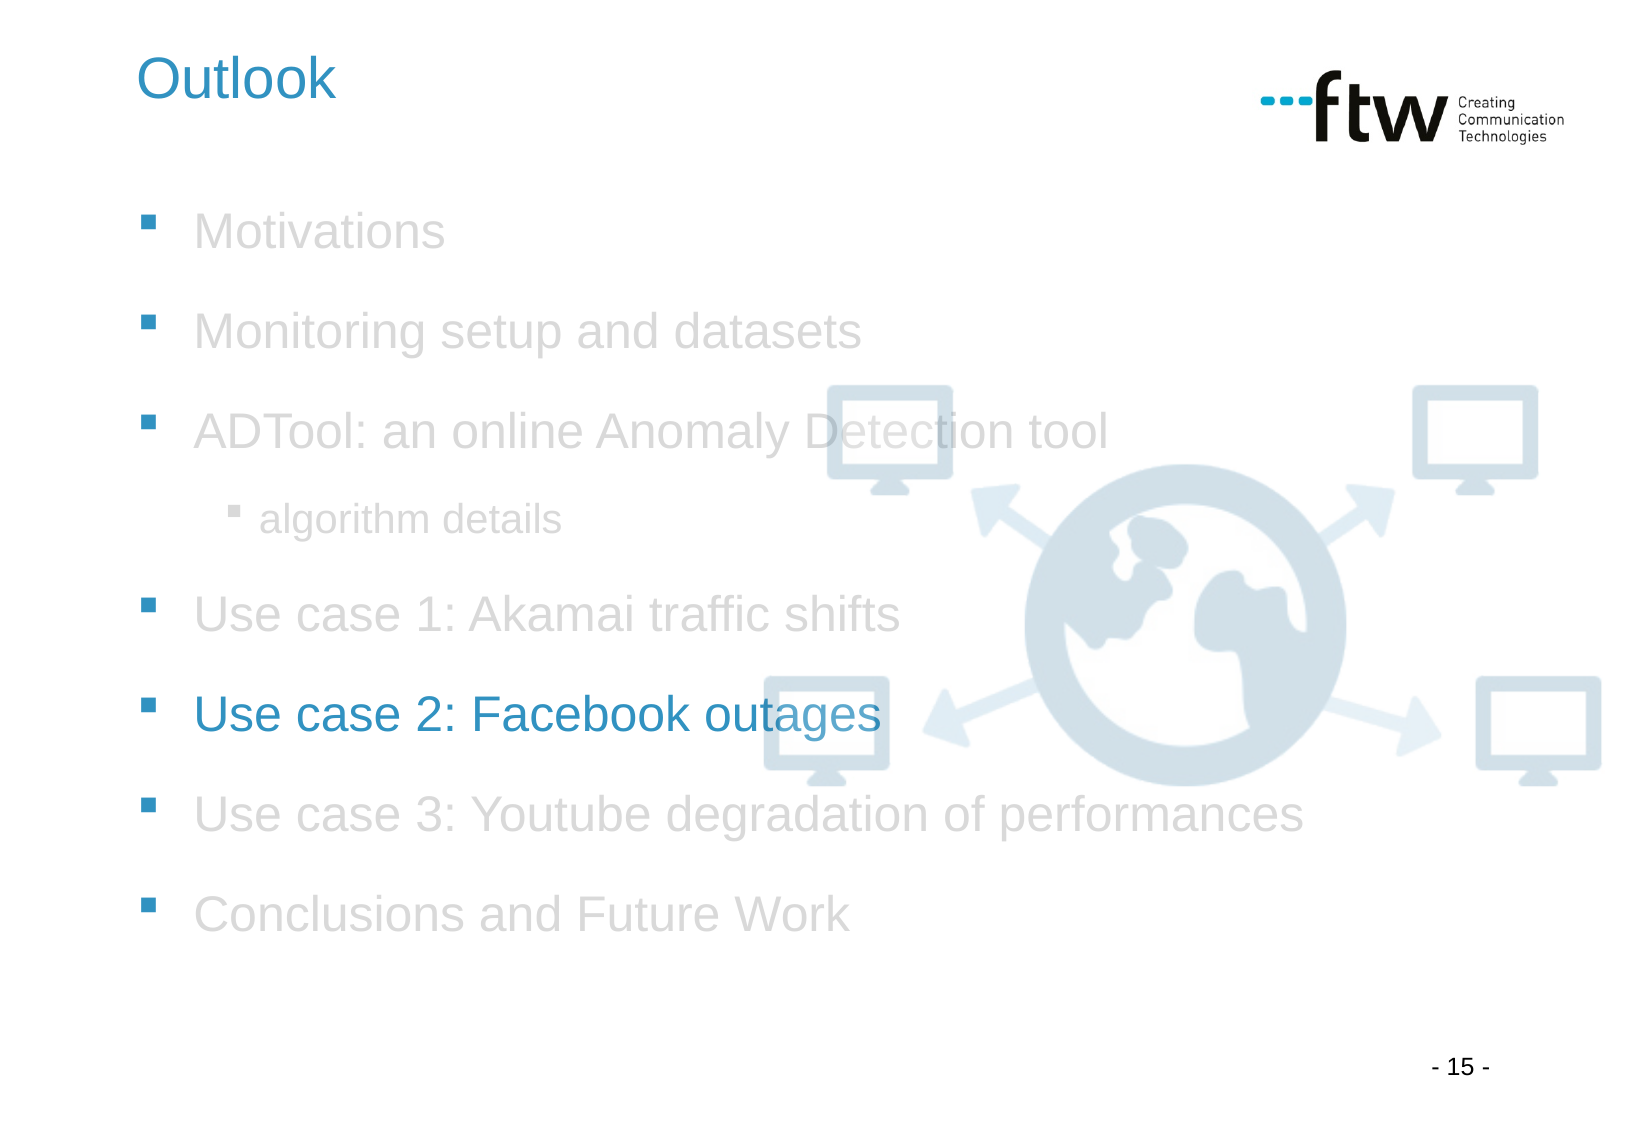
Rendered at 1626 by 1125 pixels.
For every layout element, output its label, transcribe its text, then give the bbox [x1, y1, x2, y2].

picture [587, 314, 1625, 894]
title Outlook [120, 44, 1188, 177]
picture [1252, 66, 1569, 147]
slide_number - 15 - [1284, 1042, 1625, 1106]
list Motivations Monitoring setup and datasets ADTool: an online Anomaly Detection tool algorithm details Use case 1: Akamai traffic shifts Use case 2: Facebook outages Use case 3: Youtube degradation of performances Conclusions and Future Work [121, 160, 1504, 949]
